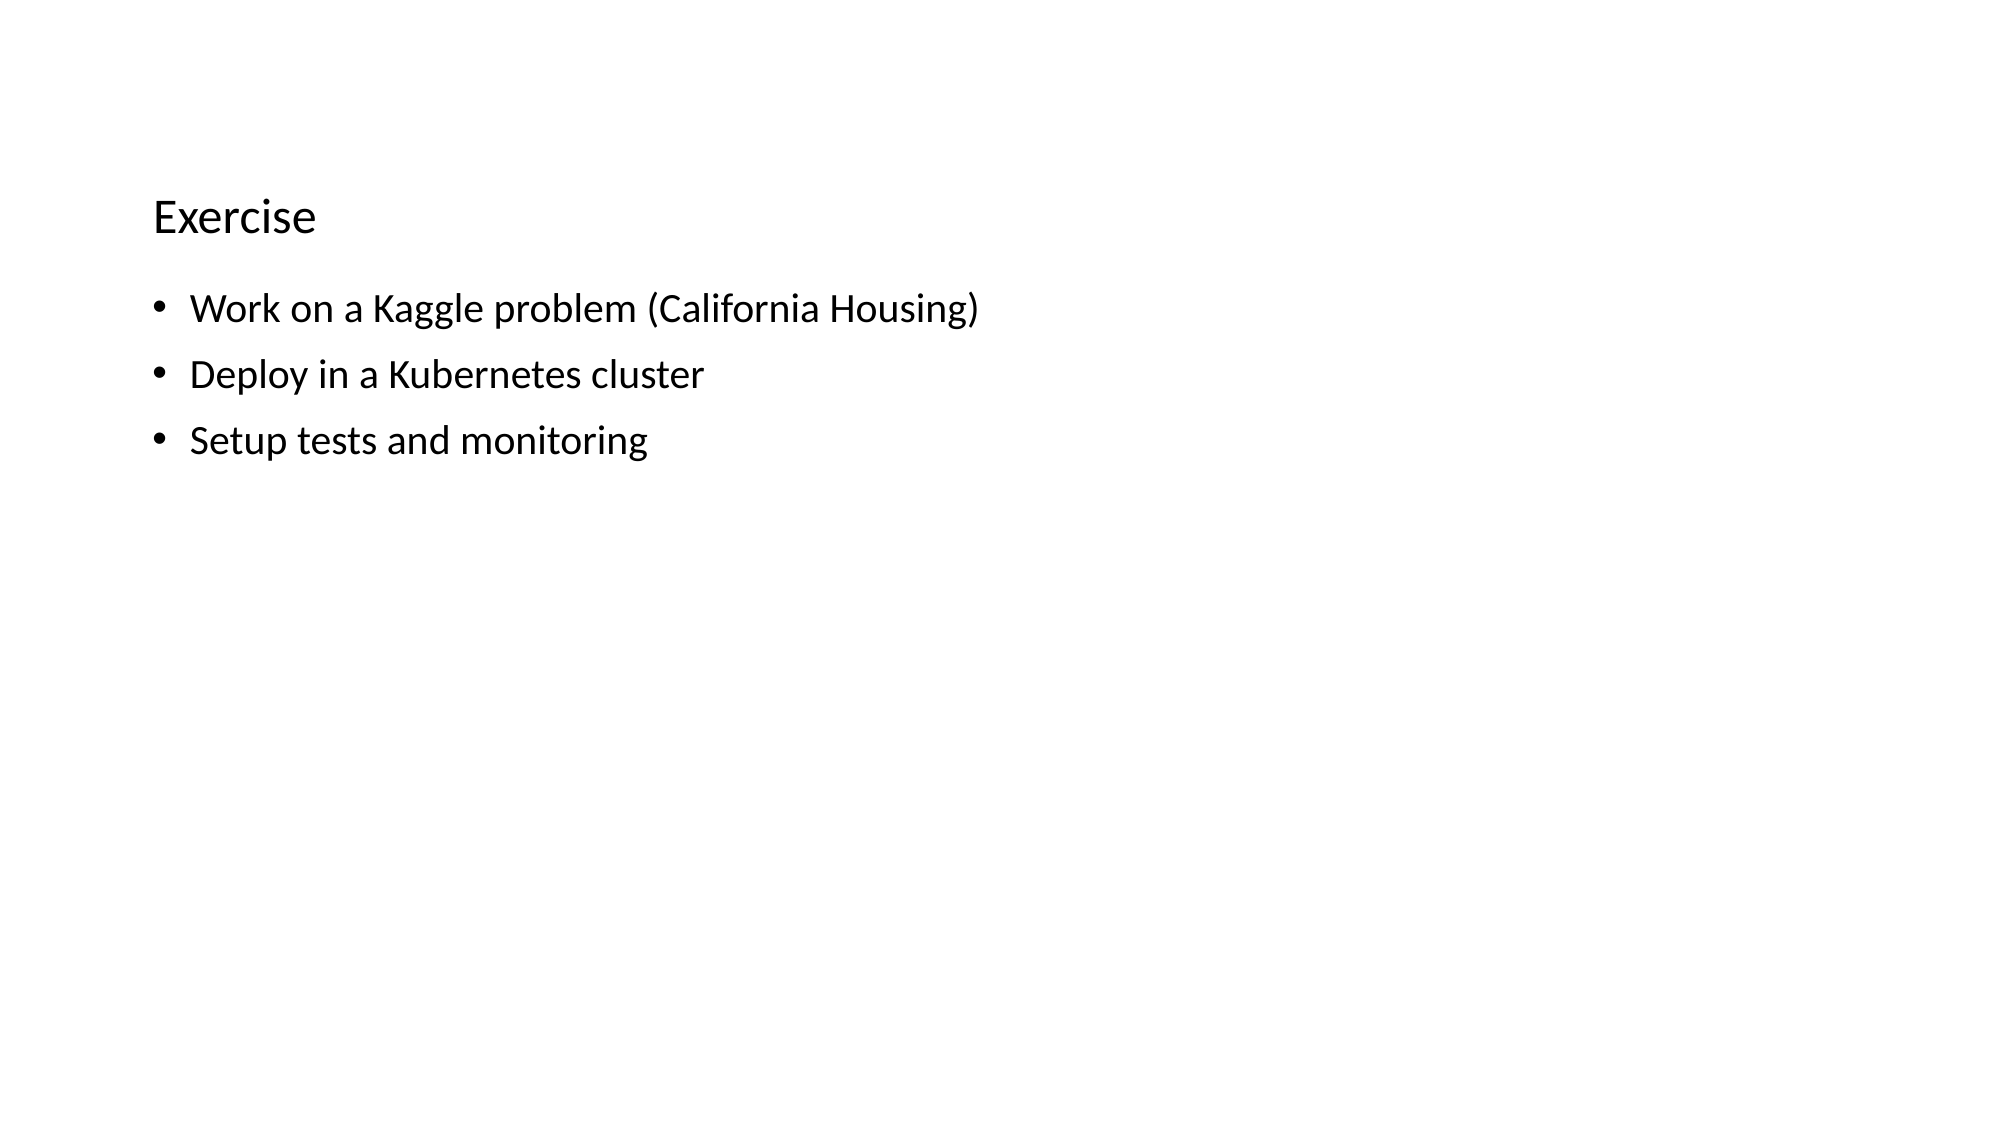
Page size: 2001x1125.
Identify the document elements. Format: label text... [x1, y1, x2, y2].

list Work on a Kaggle problem (California Housing) Deploy in a Kubernetes cluster Setup tests and monitoring [137, 278, 1863, 993]
text_box Exercise [138, 176, 332, 252]
